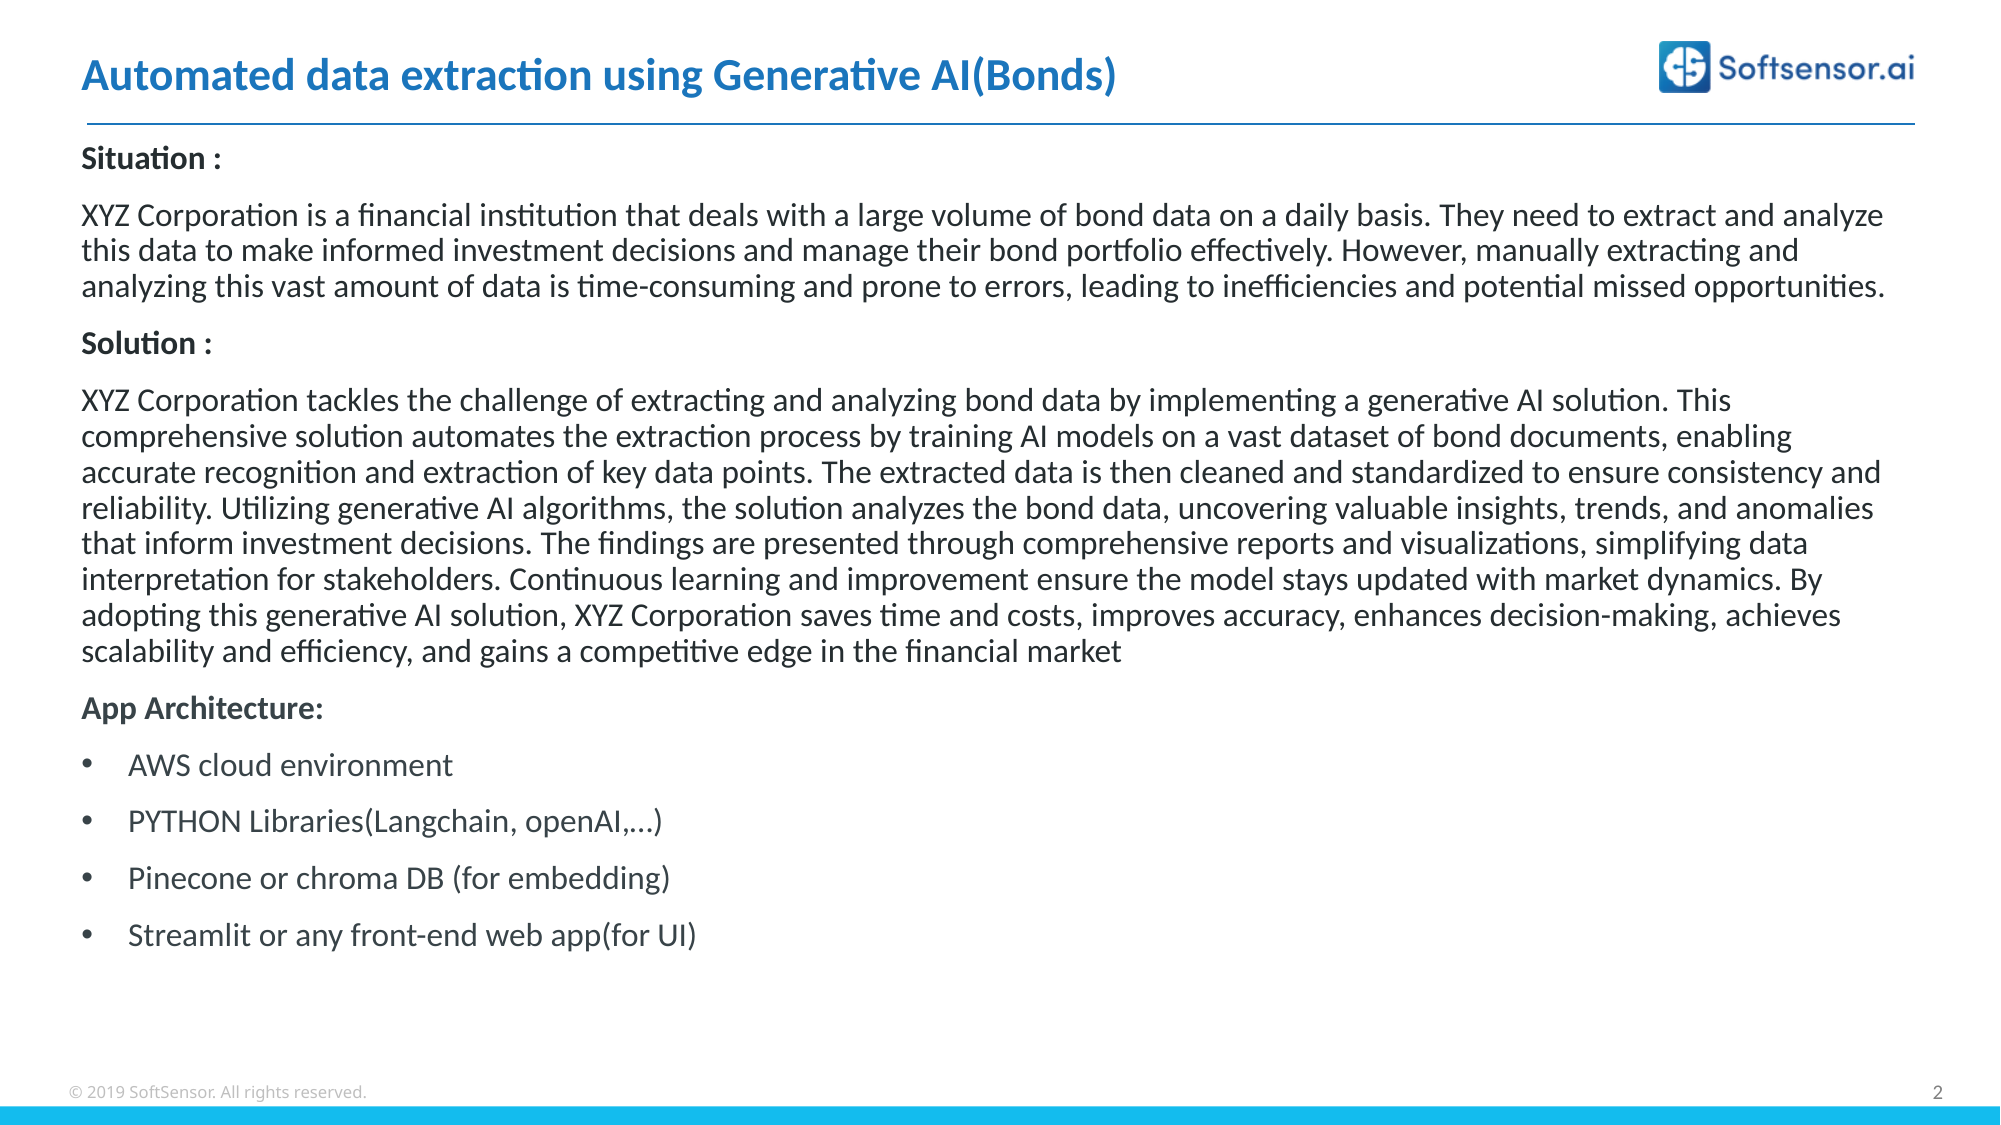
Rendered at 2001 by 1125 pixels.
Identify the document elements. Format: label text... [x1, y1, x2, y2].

list Automated data extraction using Generative AI(Bonds) [66, 35, 1673, 116]
picture [1673, 41, 1921, 93]
list Situation : XYZ Corporation is a financial institution that deals with a large volume of bond data on a daily basis. They need to extract and analyze this data to make informed investment decisions and manage their bond portfolio effectively. However, manually extracting and analyzing this vast amount of data is time-consuming and prone to errors, leading to inefficiencies and potential missed opportunities. Solution : XYZ Corporation tackles the challenge of extracting and analyzing bond data by implementing a generative AI solution. This comprehensive solution automates the extraction process by training AI models on a vast dataset of bond documents, enabling accurate recognition and extraction of key data points. The extracted data is then cleaned and standardized to ensure consistency and reliability. Utilizing generative AI algorithms, the solution analyzes the bond data, uncovering valuable insights, trends, and anomalies that inform investment decisions. The findings are presented through comprehensive reports and visualizations, simplifying data interpretation for stakeholders. Continuous learning and improvement ensure the model stays updated with market dynamics. By adopting this generative AI solution, XYZ Corporation saves time and costs, improves accuracy, enhances decision-making, achieves scalability and efficiency, and gains a competitive edge in the financial market App Architecture: AWS cloud environment PYTHON Libraries(Langchain, openAI,…) Pinecone or chroma DB (for embedding) Streamlit or any front-end web app(for UI) [66, 133, 1932, 1075]
